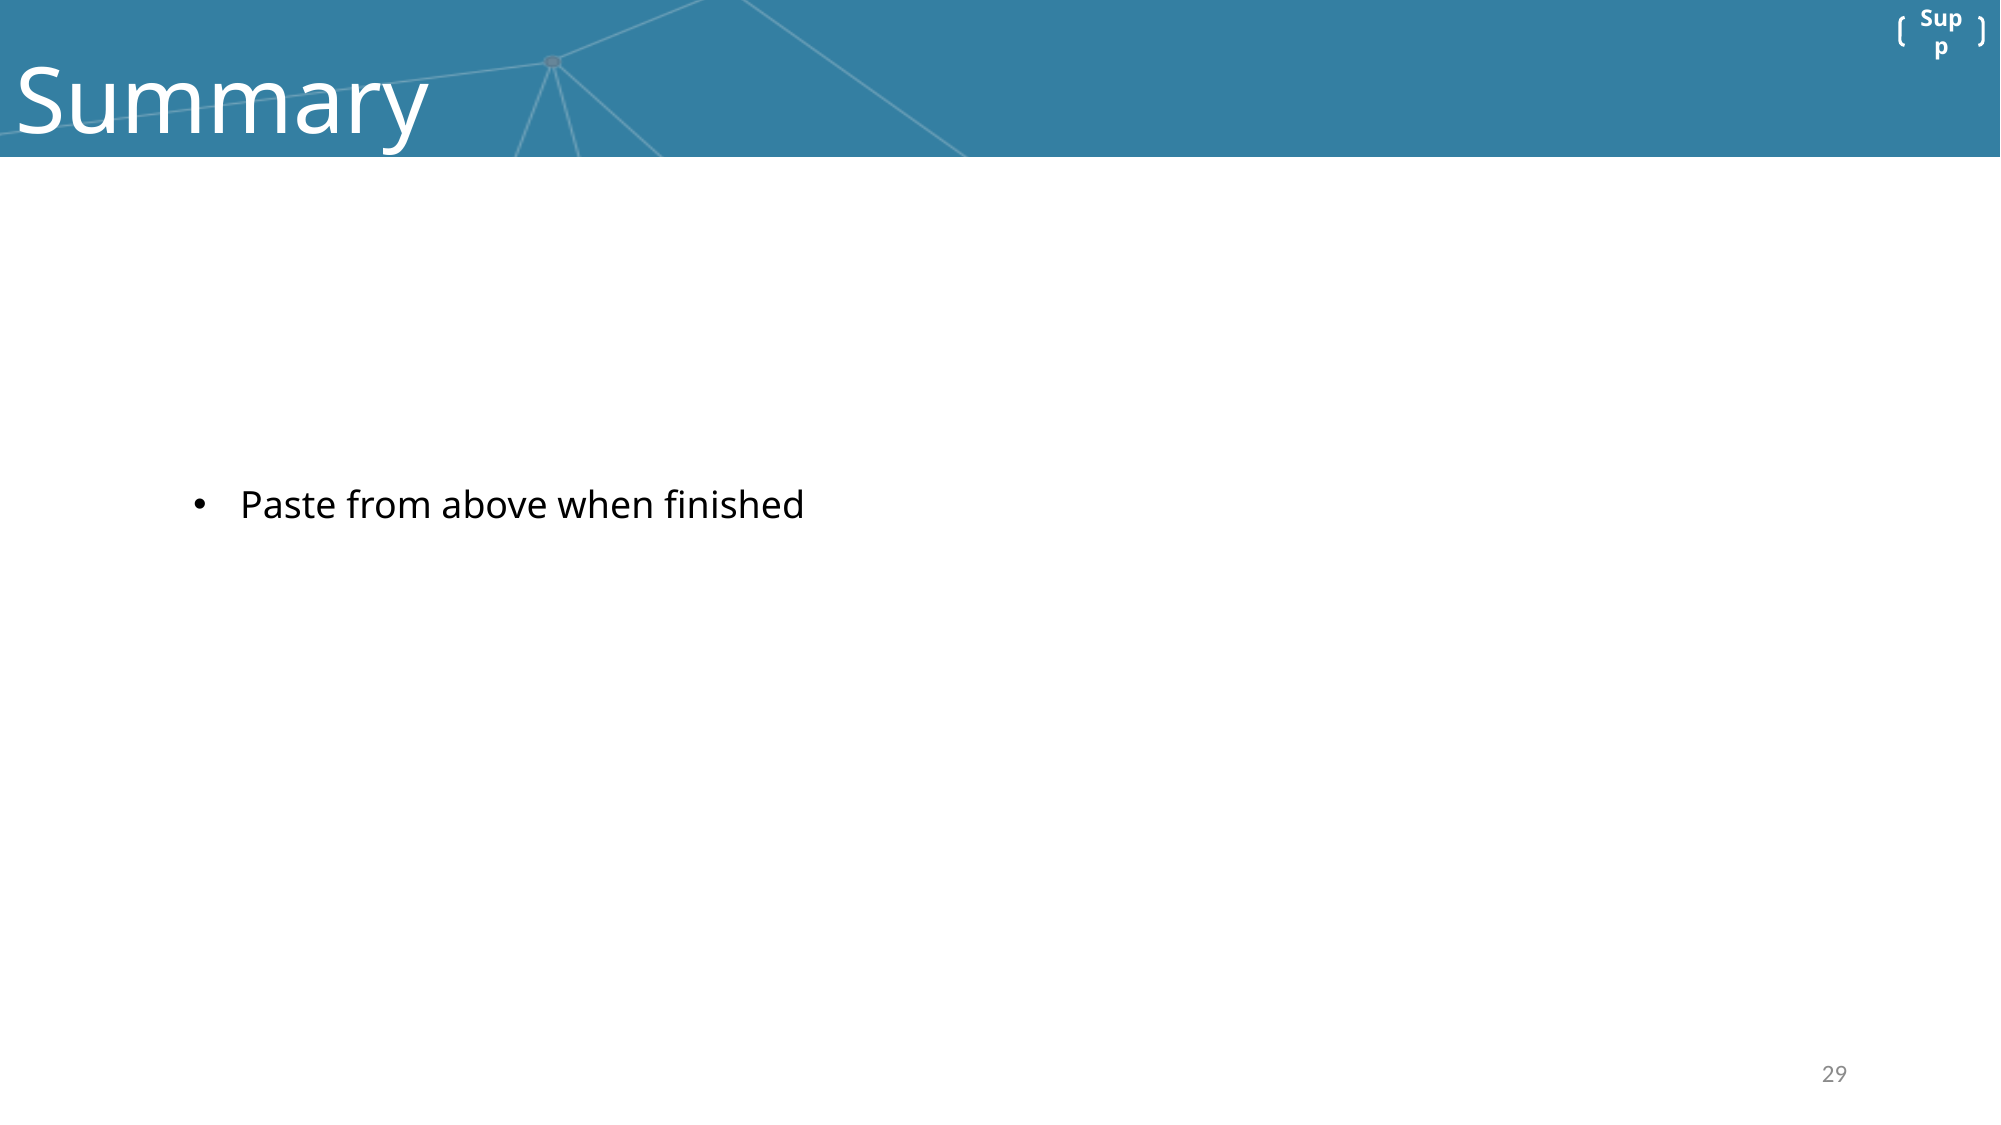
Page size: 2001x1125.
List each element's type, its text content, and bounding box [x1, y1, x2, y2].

slide_number 29 [1412, 1042, 1863, 1103]
text_box Paste from above when finished [178, 473, 962, 534]
title Summary [0, 22, 1725, 154]
